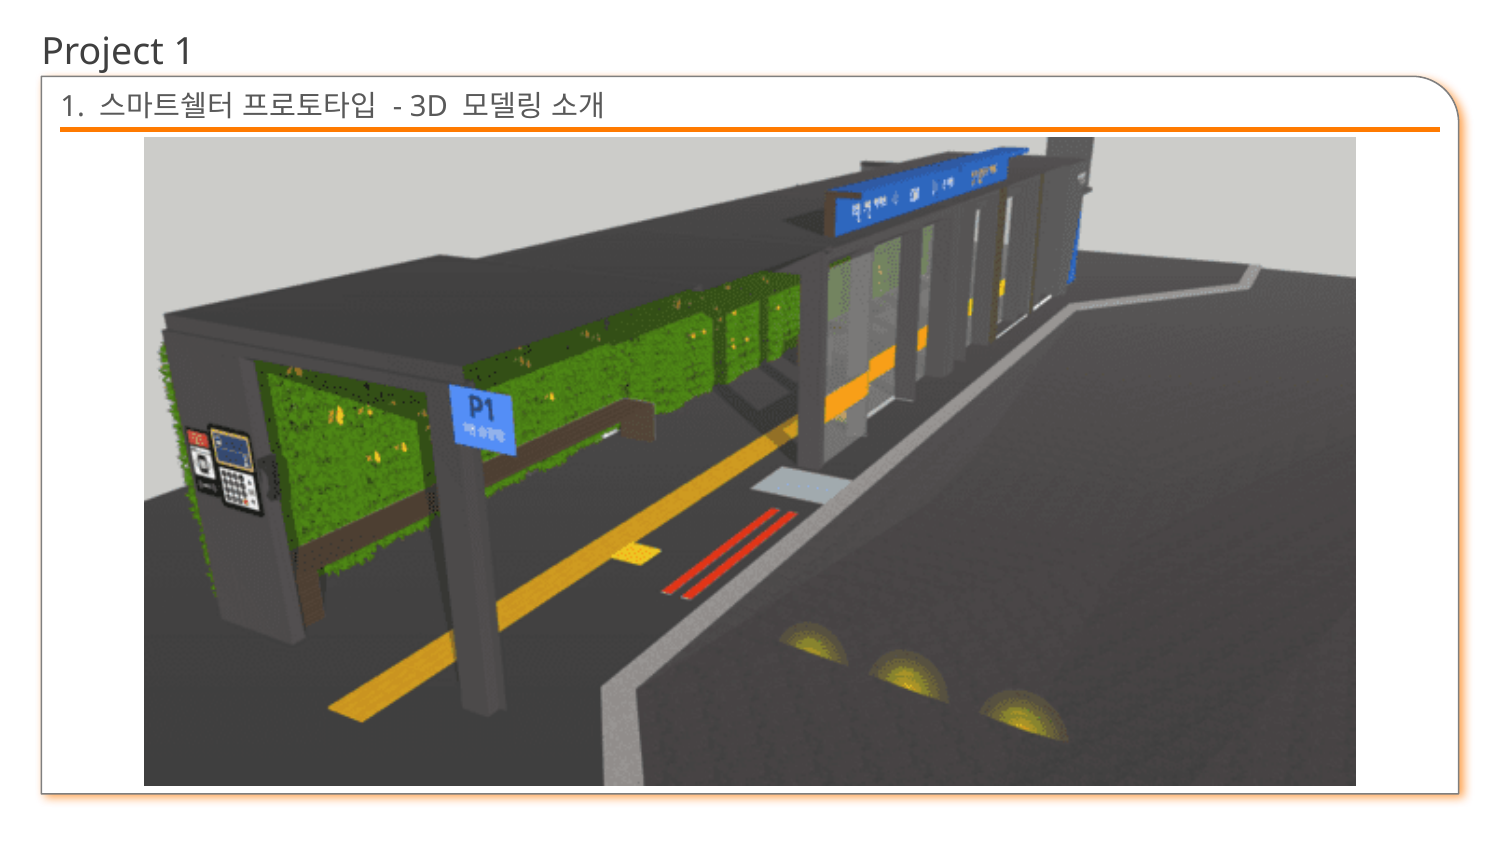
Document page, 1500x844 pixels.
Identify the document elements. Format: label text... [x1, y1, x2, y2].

picture [144, 137, 1356, 786]
list Project 1 [41, 32, 1219, 68]
title 1. 스마트쉘터 프로토타입 - 3D 모델링 소개 [60, 80, 1440, 125]
